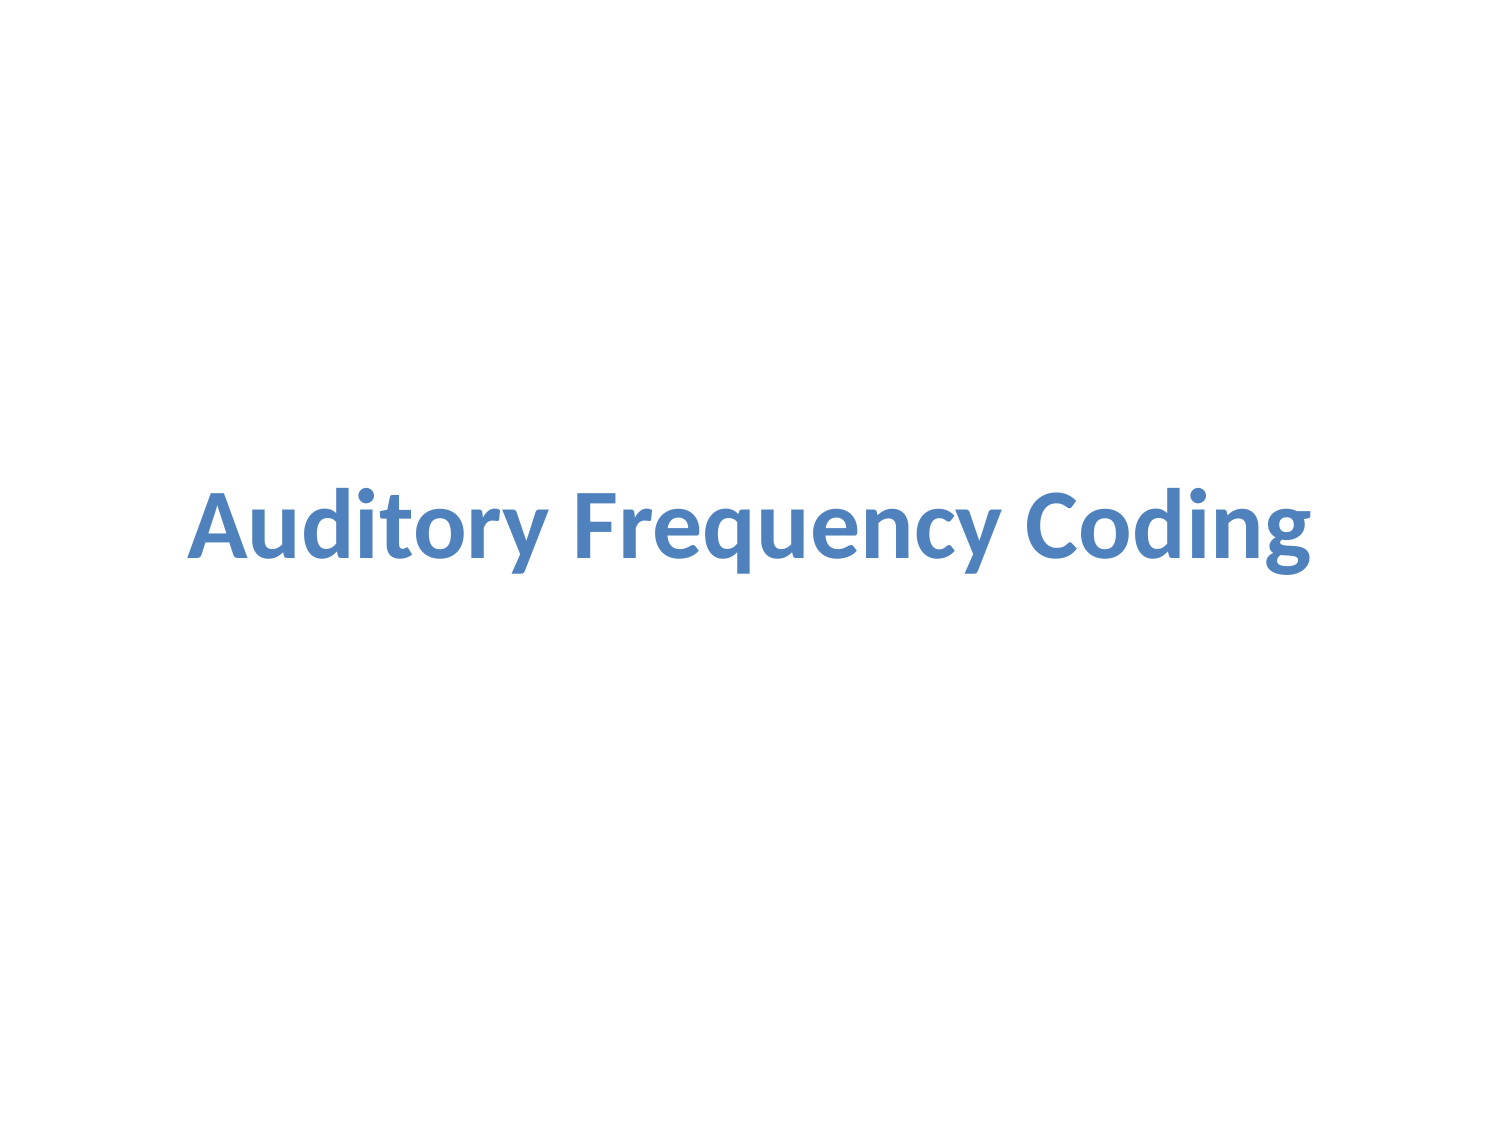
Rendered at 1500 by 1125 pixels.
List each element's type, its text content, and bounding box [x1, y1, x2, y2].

title Auditory Frequency Coding [75, 387, 1425, 650]
